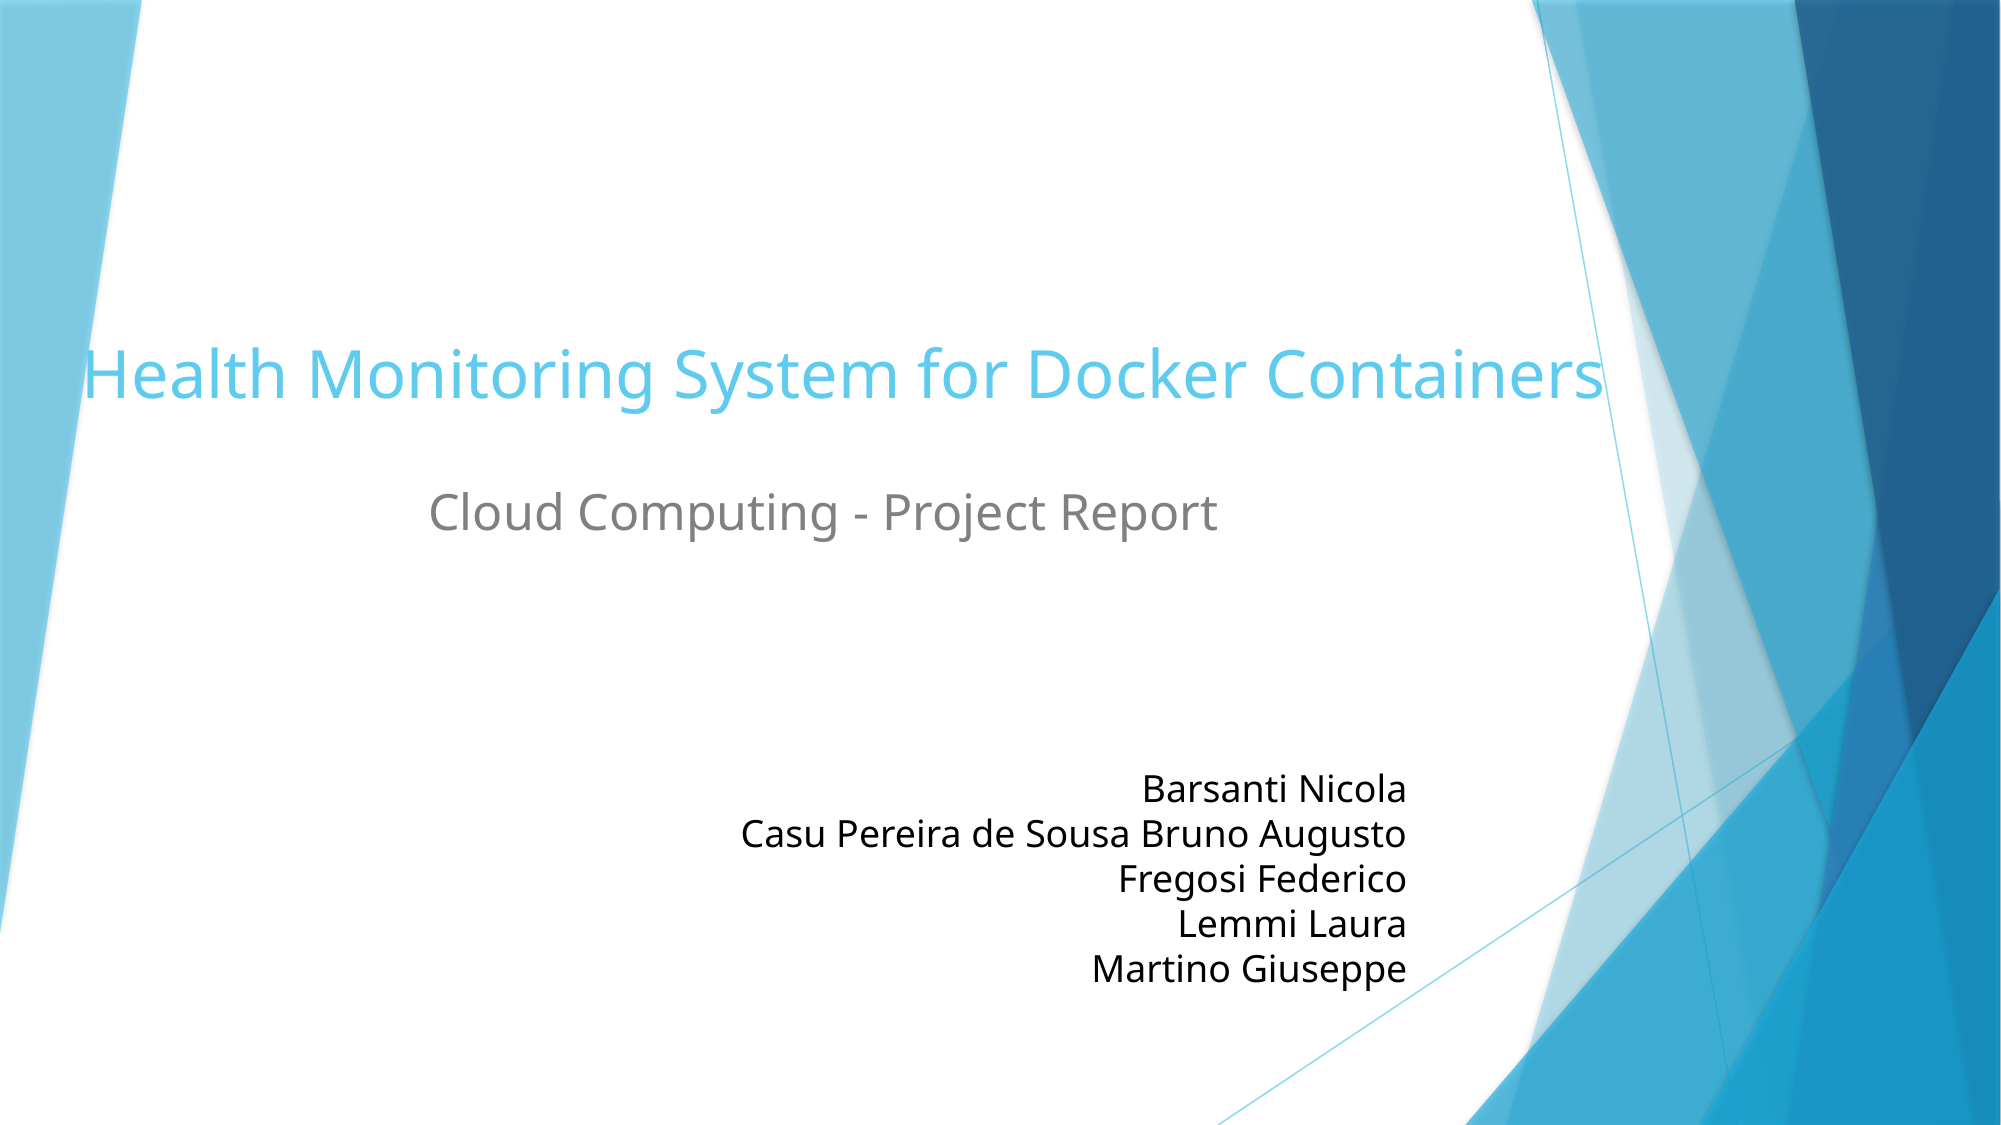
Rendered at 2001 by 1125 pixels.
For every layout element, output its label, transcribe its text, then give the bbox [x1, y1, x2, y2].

subtitle Cloud Computing - Project Report [186, 472, 1461, 653]
text_box Barsanti Nicola Casu Pereira de Sousa Bruno Augusto Fregosi Federico Lemmi Laura Martino Giuseppe [234, 757, 1423, 1028]
title Health Monitoring System for Docker Containers [21, 149, 1669, 420]
